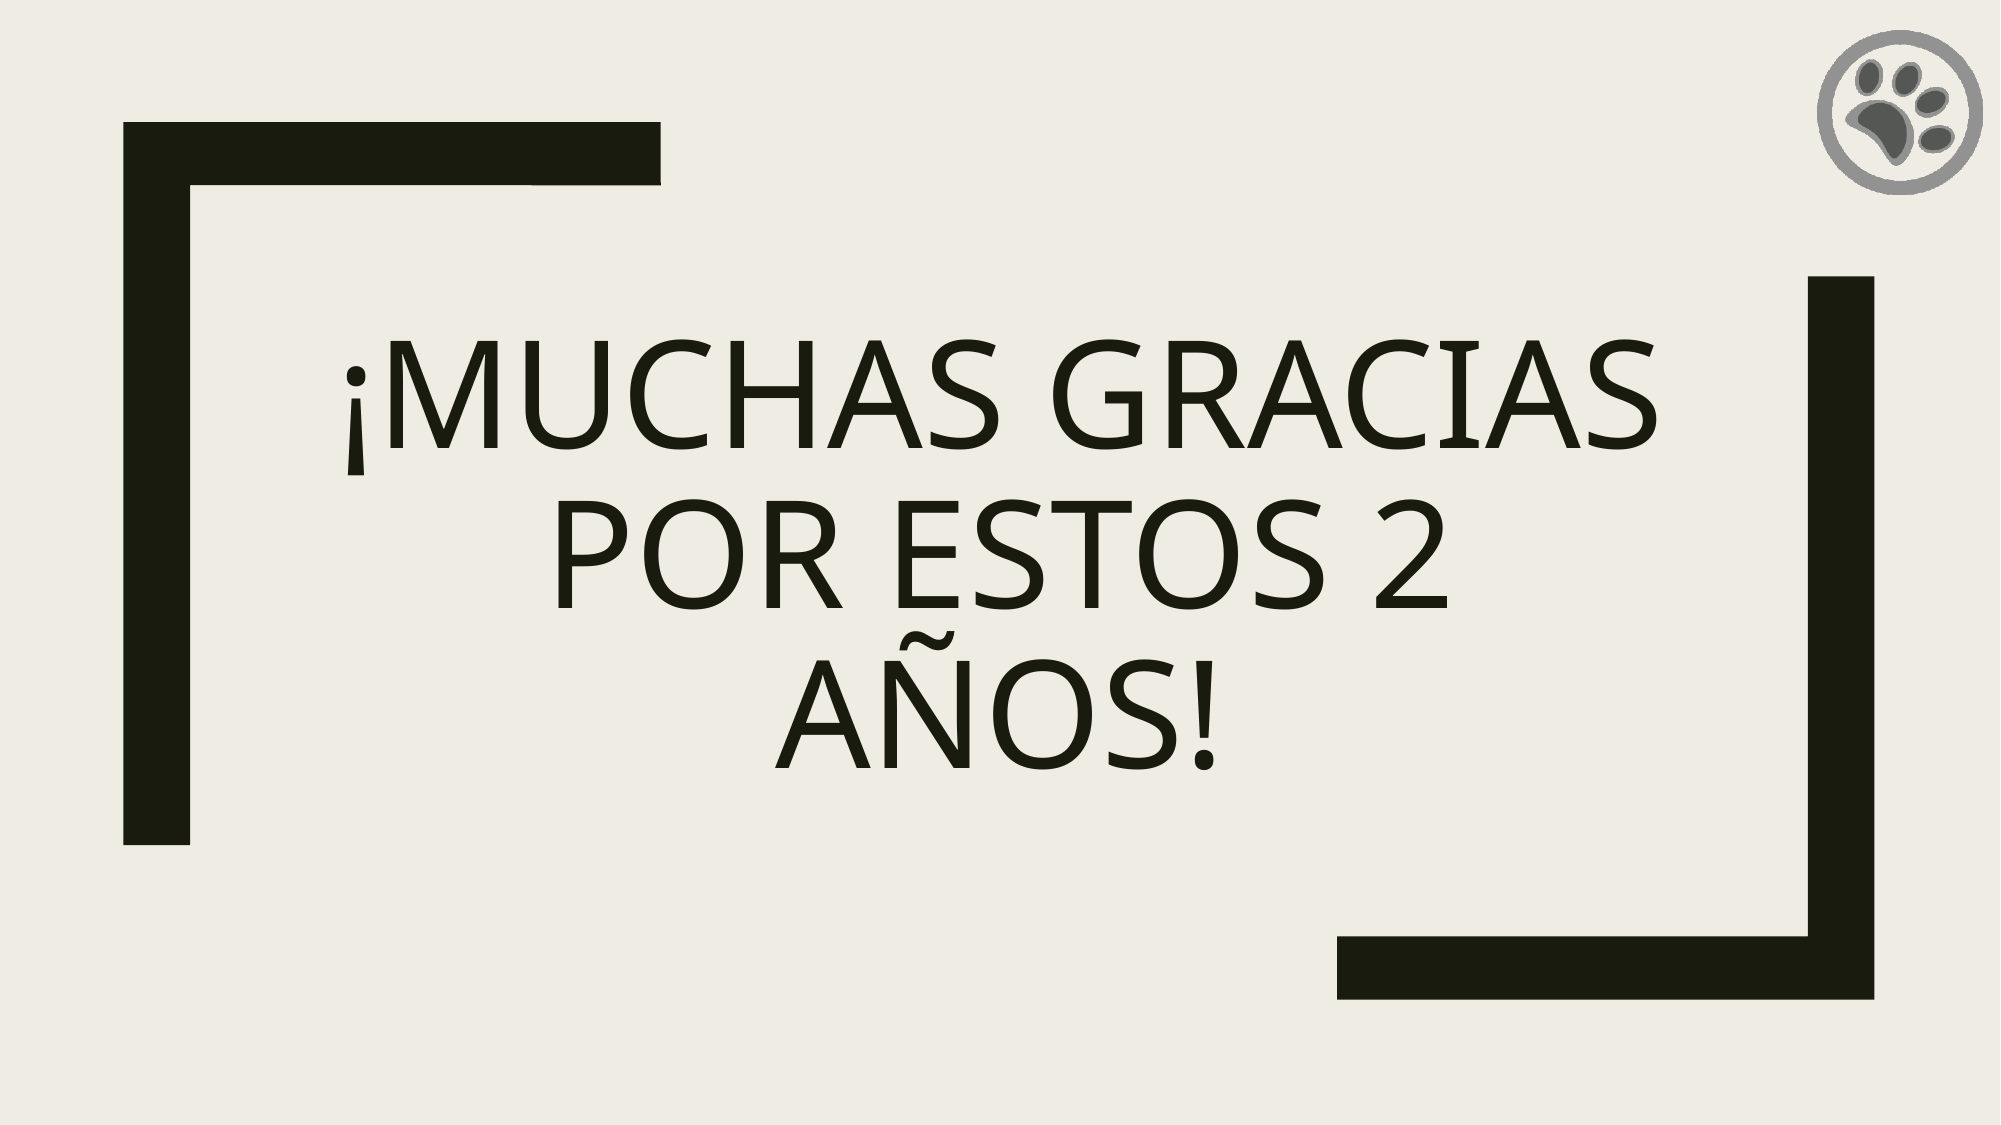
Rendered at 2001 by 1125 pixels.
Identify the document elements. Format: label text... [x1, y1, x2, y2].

picture [1817, 30, 1983, 195]
title ¡Muchas gracias por estos 2 años! [314, 185, 1686, 936]
